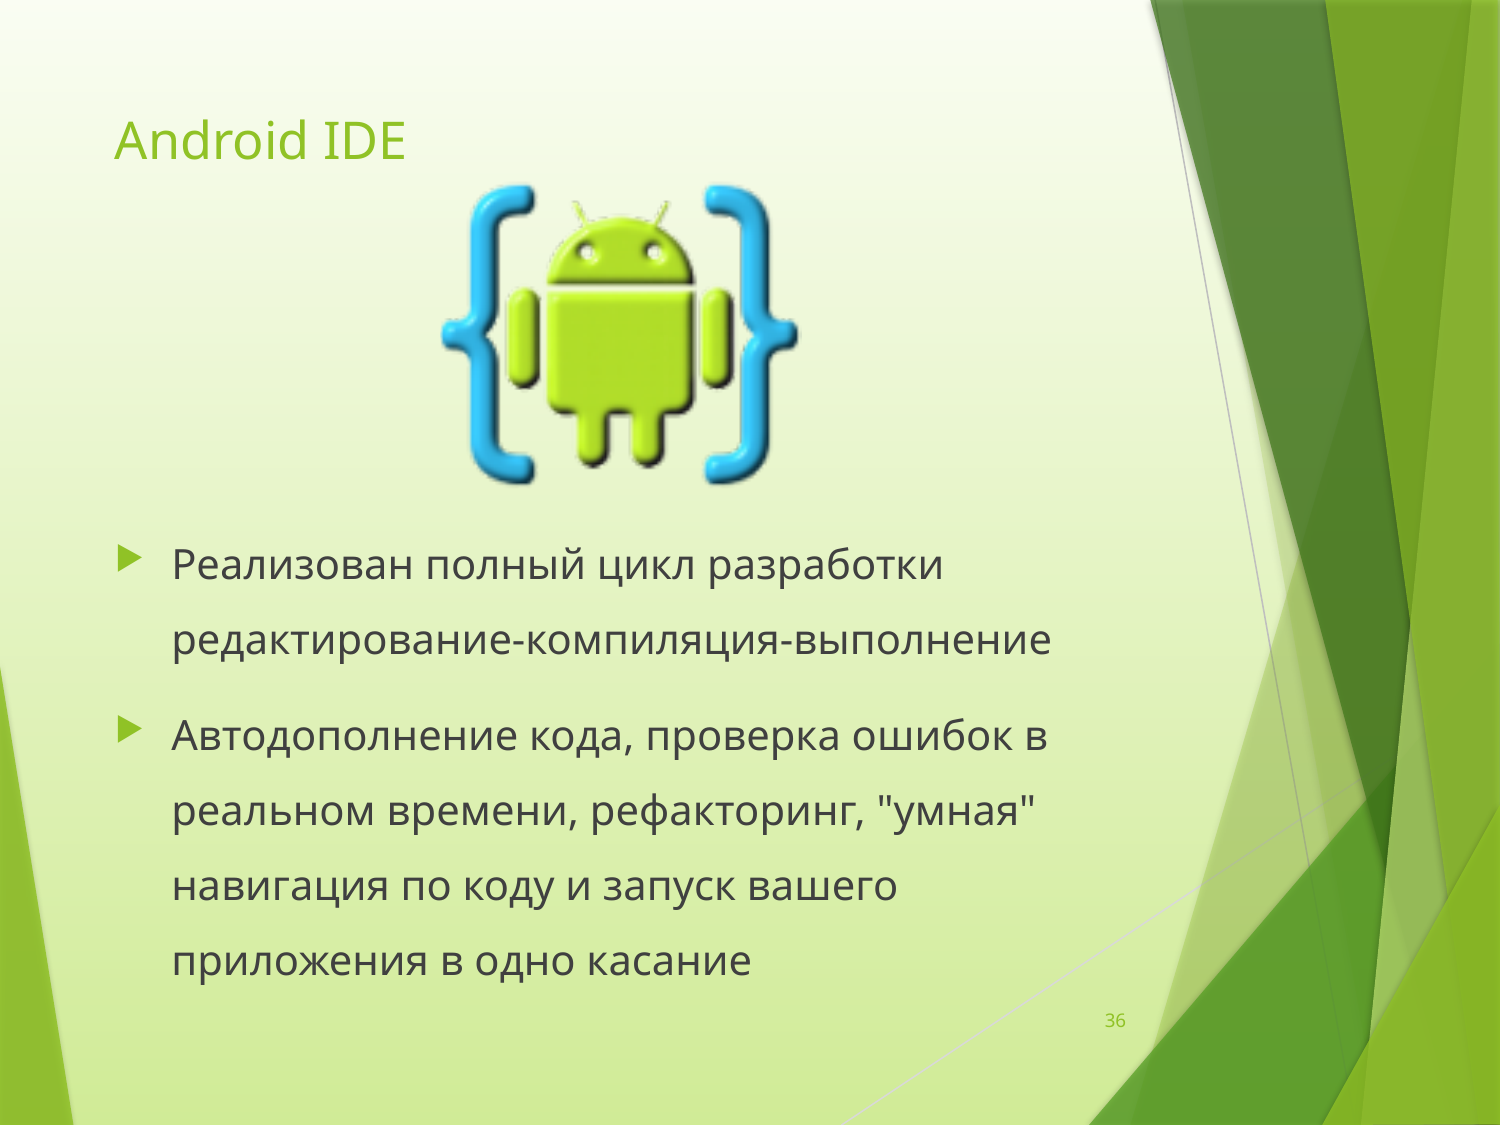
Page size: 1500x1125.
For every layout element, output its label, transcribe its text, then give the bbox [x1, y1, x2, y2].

slide_number 36 [1057, 991, 1142, 1051]
picture [439, 154, 802, 518]
title Android IDE [99, 99, 1142, 211]
list Реализован полный цикл разработки редактирование-компиляция-выполнение Автодополнение кода, проверка ошибок в реальном времени, рефакторинг, "умная" навигация по коду и запуск вашего приложения в одно касание [99, 349, 1142, 992]
